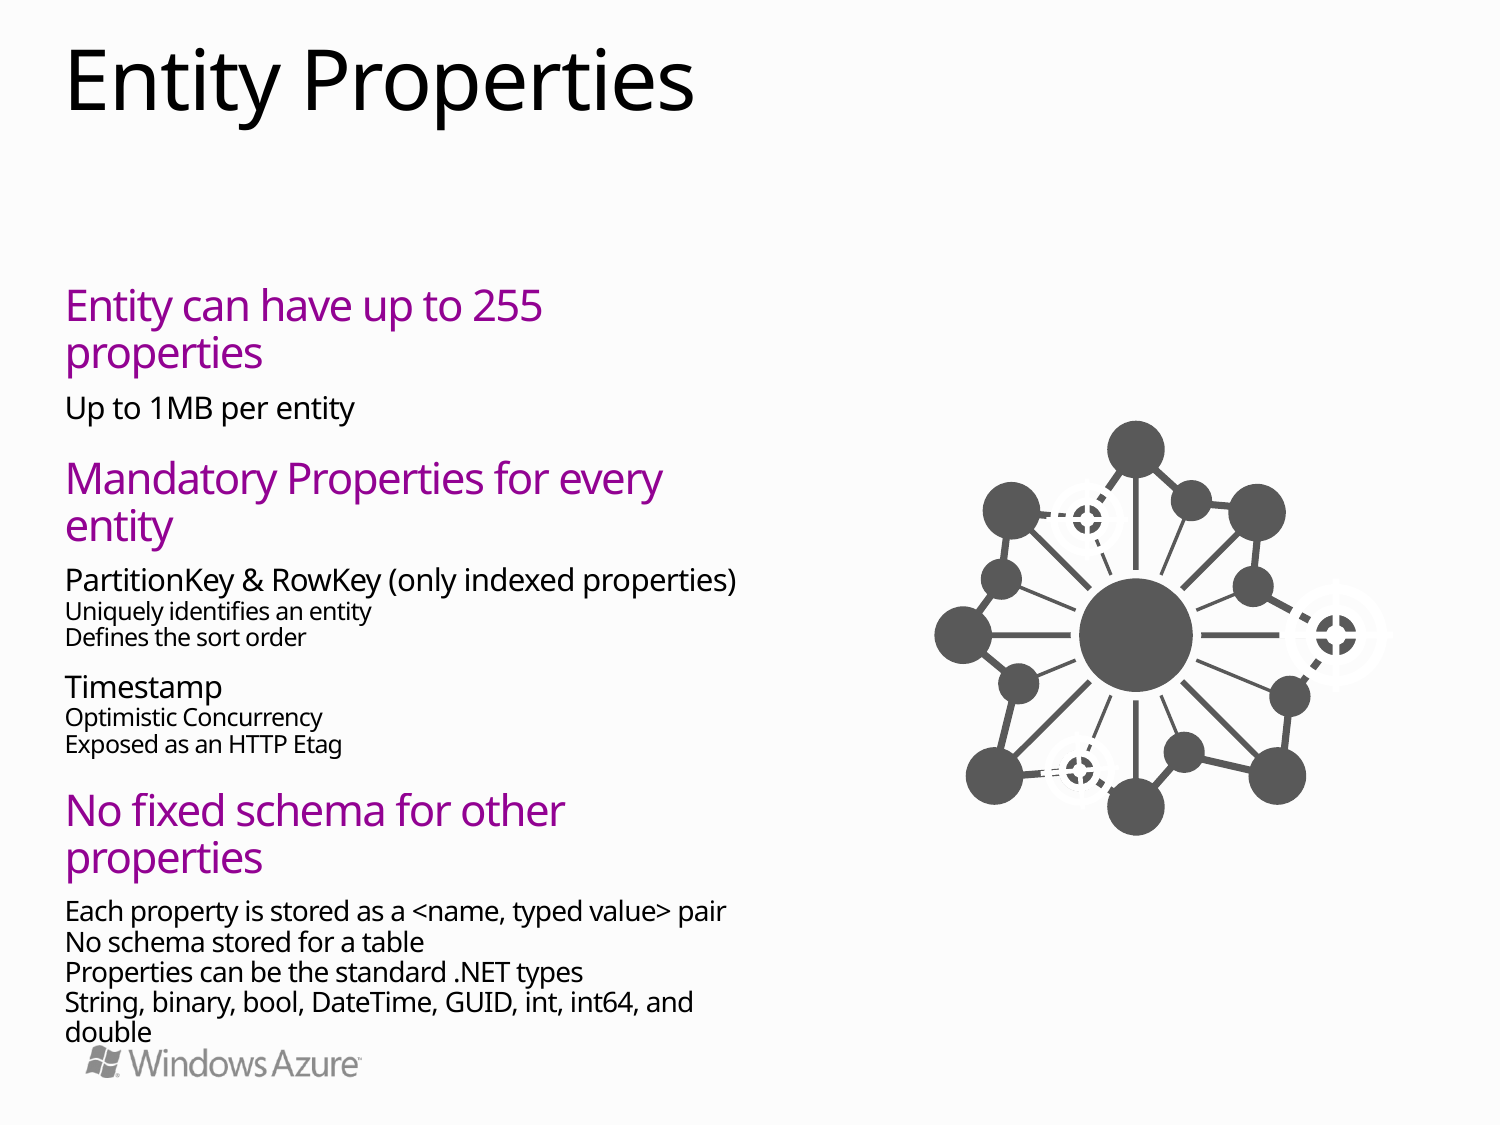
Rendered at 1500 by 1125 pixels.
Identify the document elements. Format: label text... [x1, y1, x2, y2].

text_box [934, 420, 1393, 836]
title Entity Properties [63, 37, 1436, 130]
list Entity can have up to 255 properties Up to 1MB per entity Mandatory Properties for every entity PartitionKey & RowKey (only indexed properties) Uniquely identifies an entity Defines the sort order Timestamp Optimistic Concurrency Exposed as an HTTP Etag No fixed schema for other properties Each property is stored as a <name, typed value> pair No schema stored for a table Properties can be the standard .NET types String, binary, bool, DateTime, GUID, int, int64, and double [64, 283, 750, 886]
